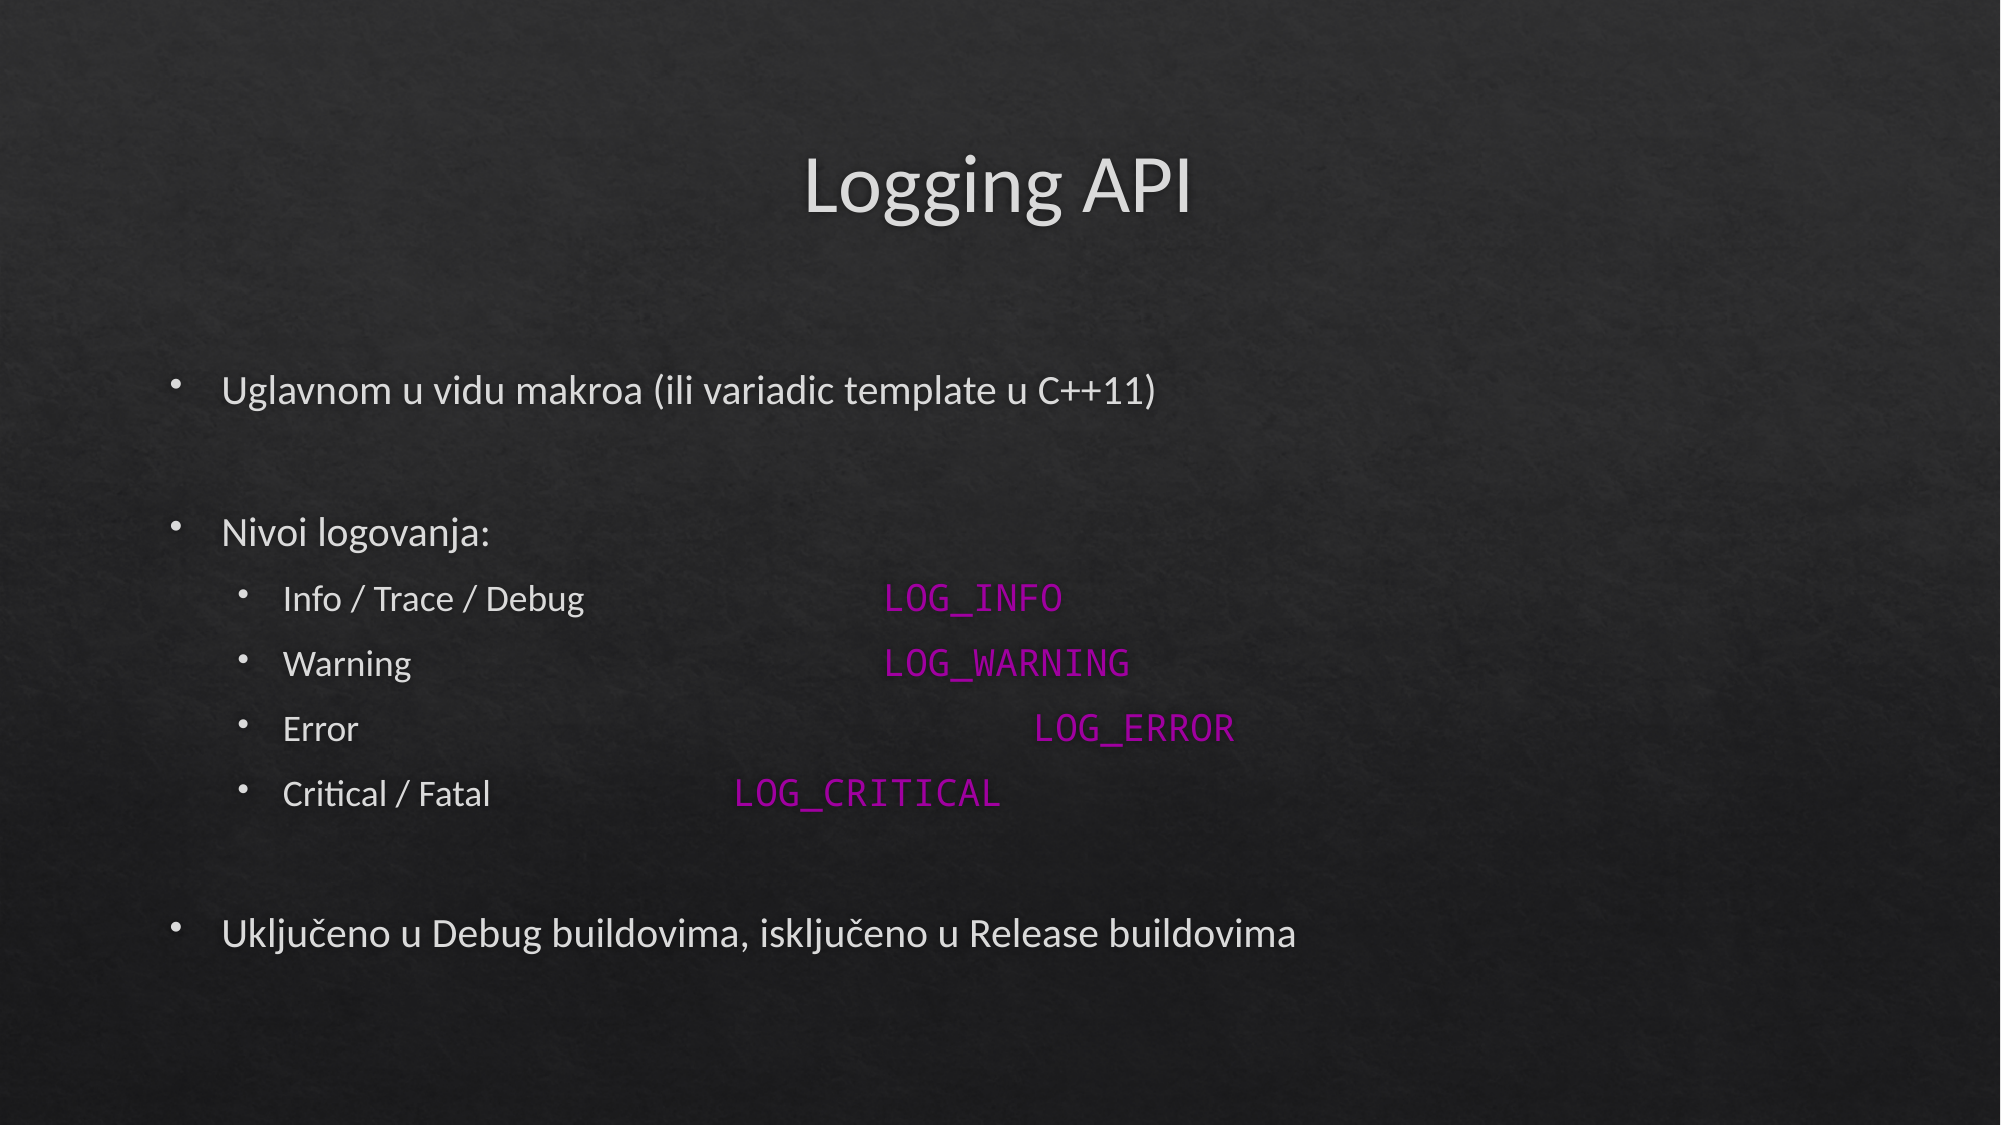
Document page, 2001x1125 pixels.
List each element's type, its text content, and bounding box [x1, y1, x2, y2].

list Uglavnom u vidu makroa (ili variadic template u C++11) Nivoi logovanja: Info / Trace / Debug LOG_INFO Warning LOG_WARNING Error LOG_ERROR Critical / Fatal LOG_CRITICAL Uključeno u Debug buildovima, isključeno u Release buildovima [149, 284, 1849, 1065]
title Logging API [149, 99, 1849, 260]
